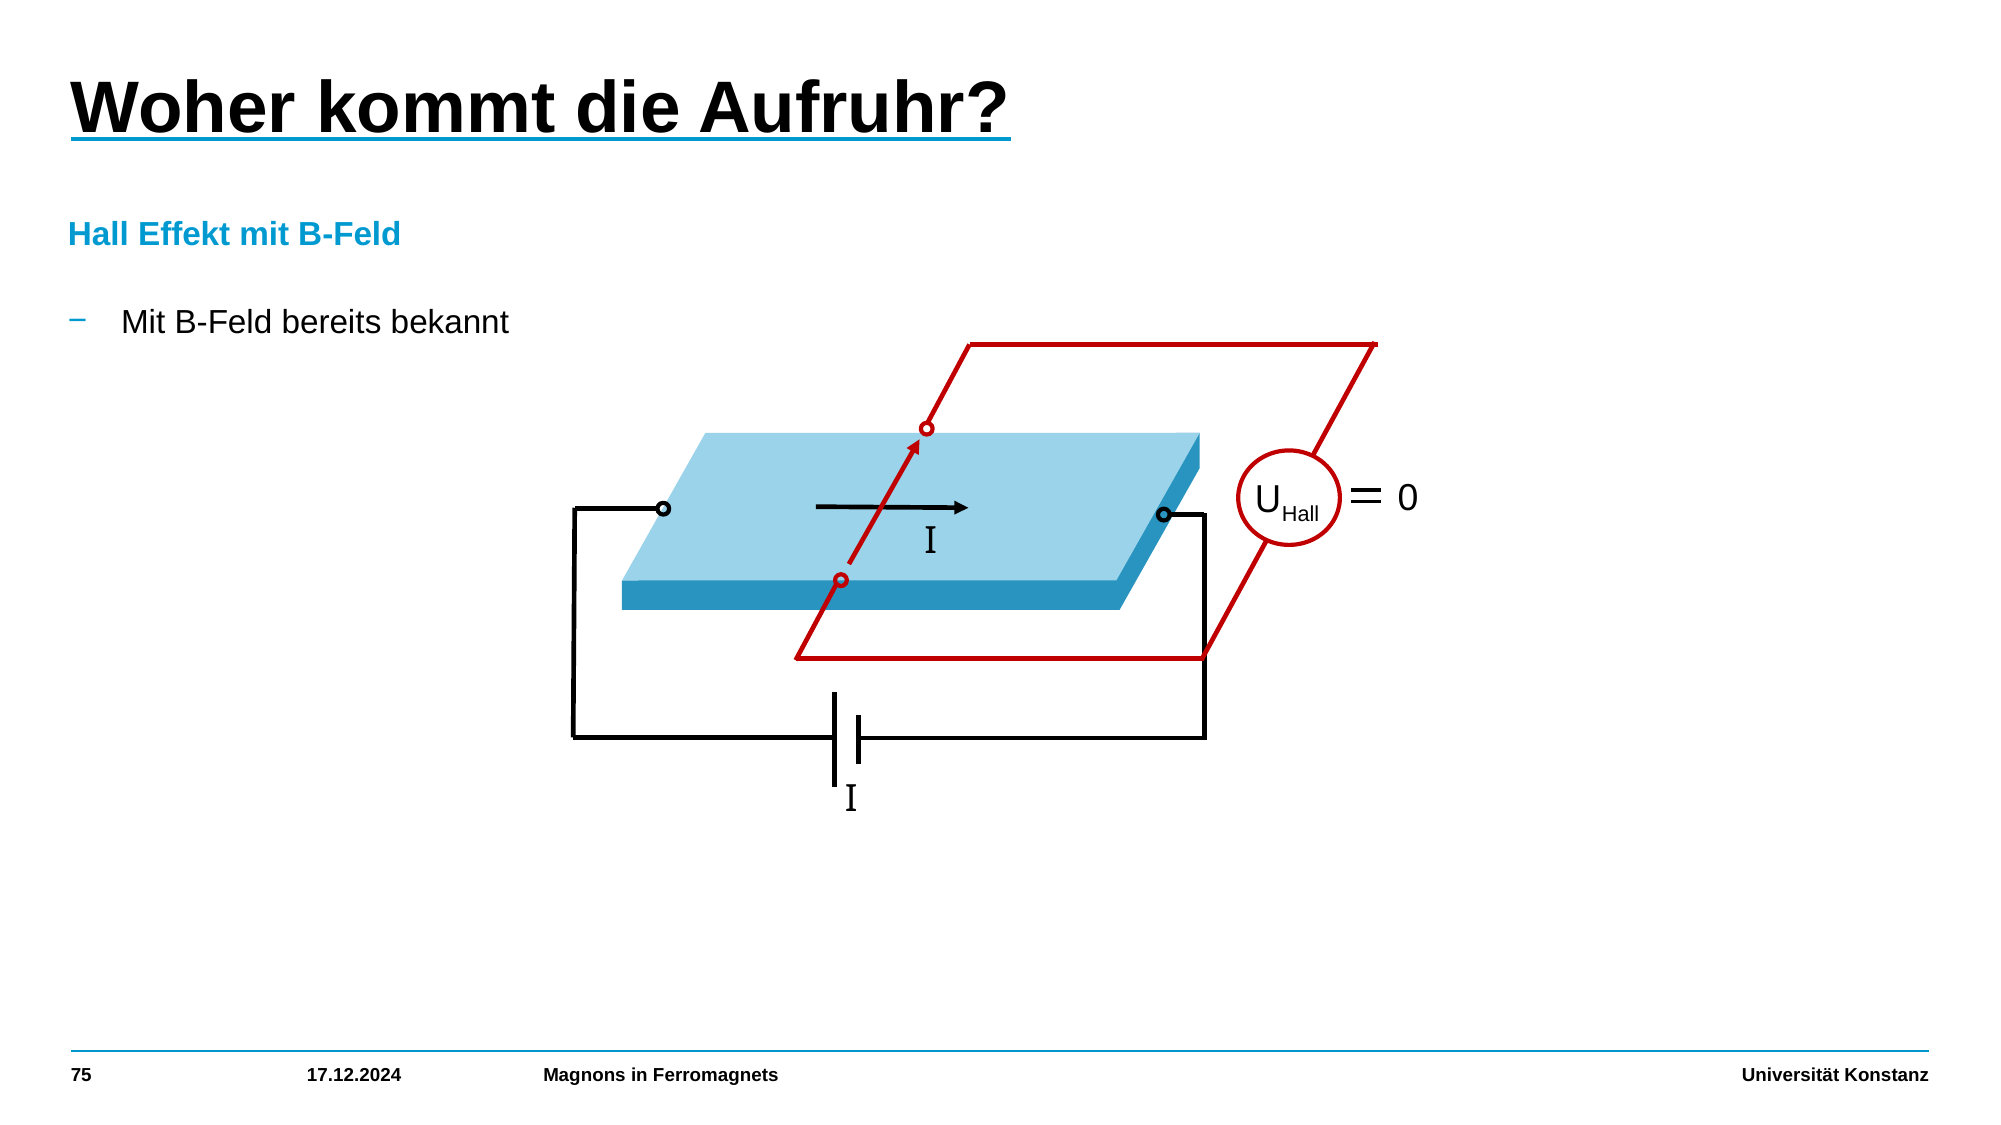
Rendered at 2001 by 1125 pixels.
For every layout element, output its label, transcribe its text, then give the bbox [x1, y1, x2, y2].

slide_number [306, 1058, 512, 1094]
slide_number 75 [70, 1058, 276, 1094]
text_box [572, 341, 1379, 827]
title Woher kommt die Aufruhr? [70, 66, 1457, 173]
text_box 0 [1382, 465, 1434, 526]
list Hall Effekt mit B-Feld Mit B-Feld bereits bekannt [67, 208, 681, 965]
footer Magnons in Ferromagnets [543, 1058, 1489, 1094]
